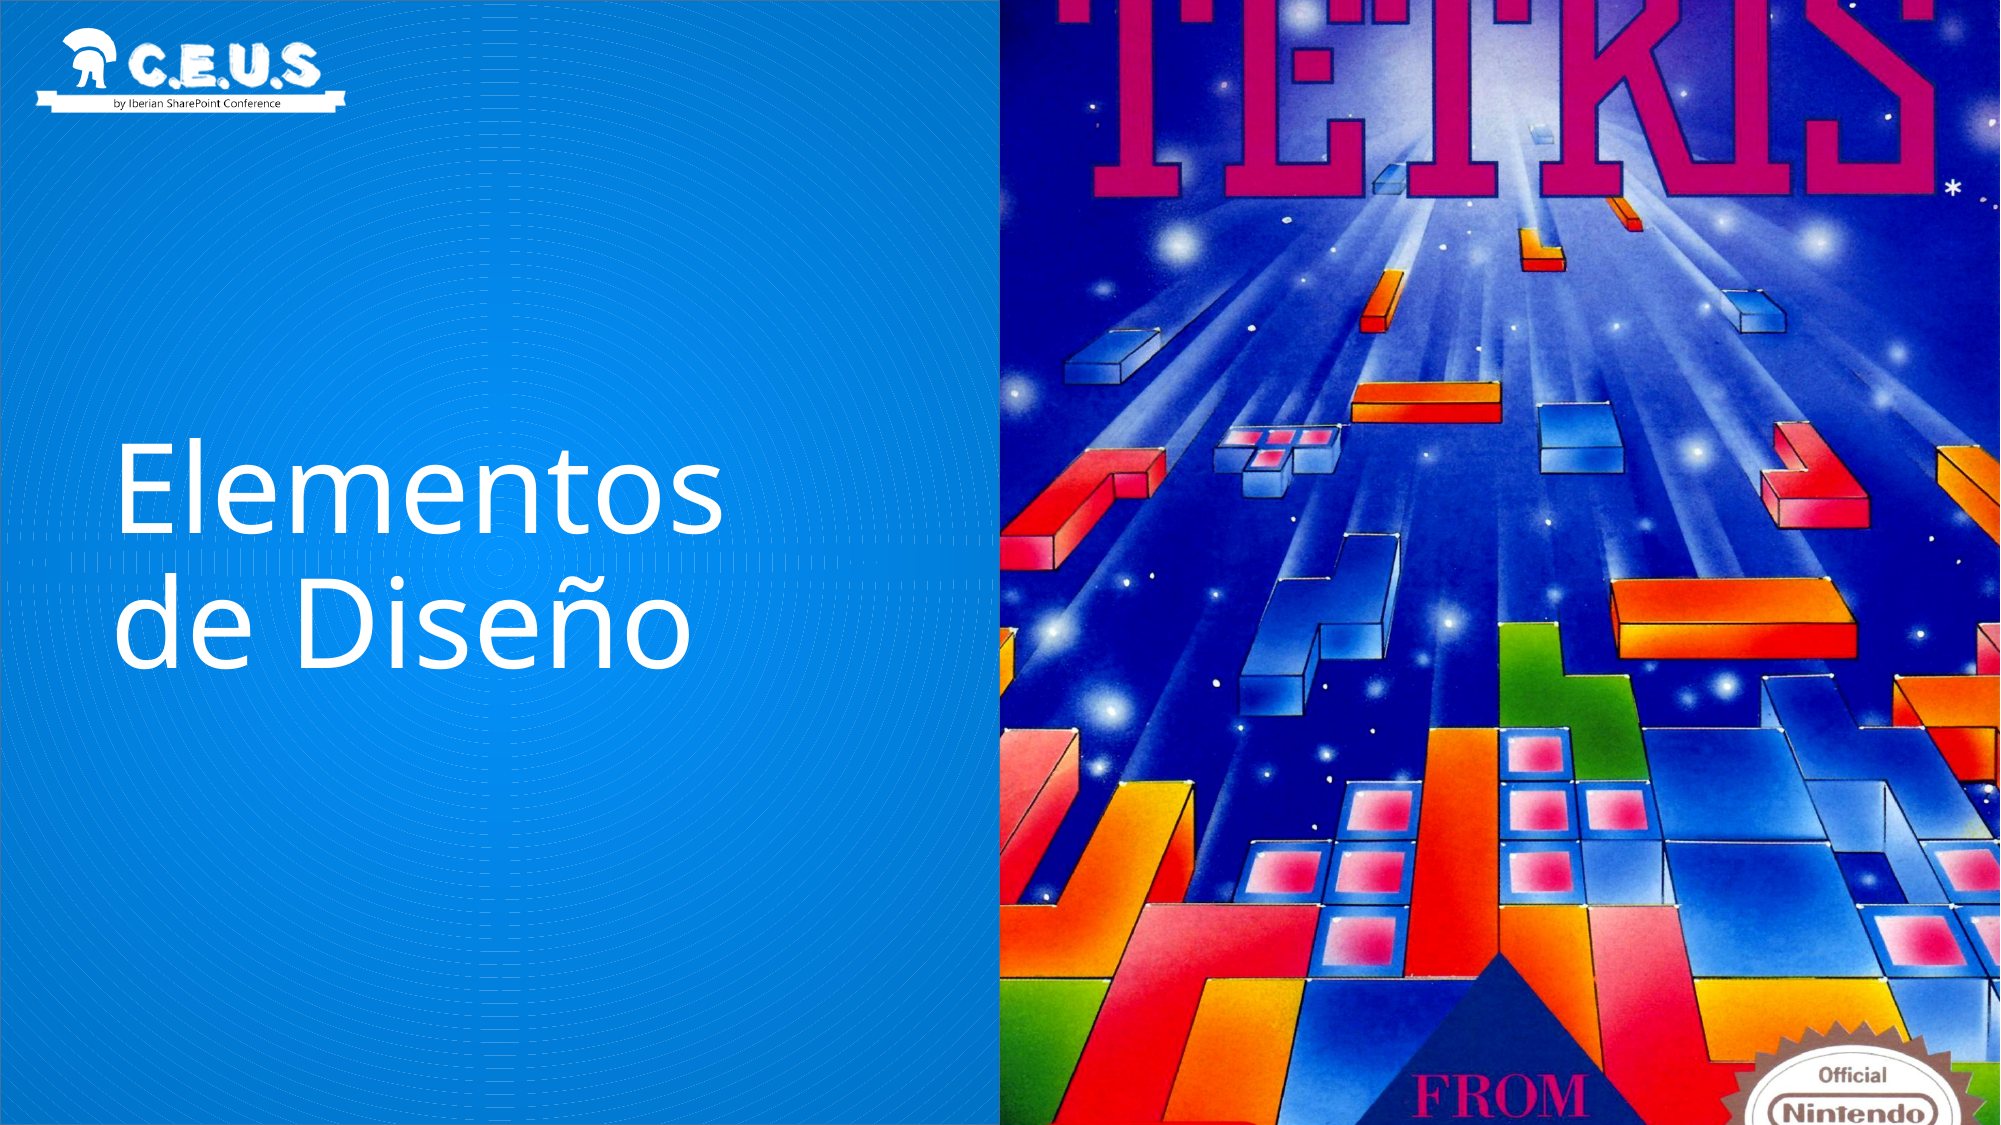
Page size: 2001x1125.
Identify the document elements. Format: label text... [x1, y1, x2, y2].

picture [999, 0, 2000, 1125]
picture [25, 16, 353, 126]
title Elementos de Diseño [94, 142, 905, 979]
